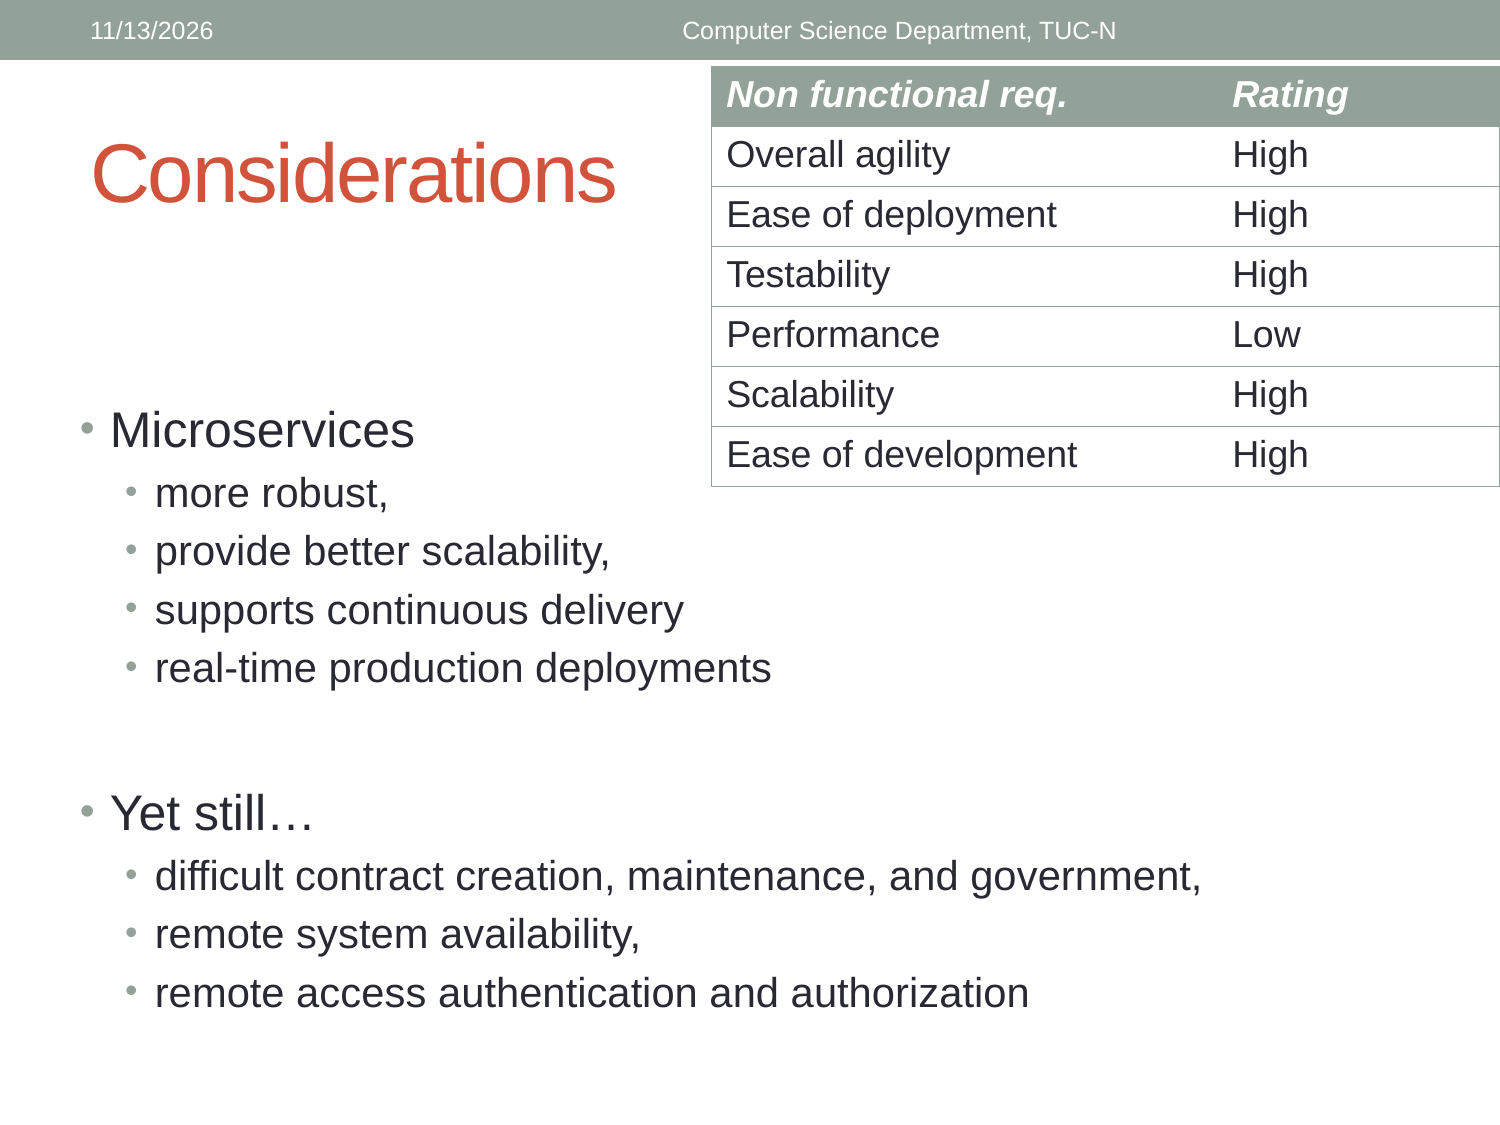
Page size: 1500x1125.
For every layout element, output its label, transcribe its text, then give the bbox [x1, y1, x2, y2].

table_cell High [1217, 127, 1499, 186]
title Considerations [75, 87, 711, 249]
table_cell High [1217, 367, 1499, 426]
table_cell Ease of development [712, 427, 1217, 486]
table_cell Low [1217, 307, 1499, 366]
footer Computer Science Department, TUC-N [562, 3, 1238, 57]
table_cell Performance [712, 307, 1217, 366]
table_cell Testability [712, 247, 1217, 306]
table_cell High [1217, 187, 1499, 246]
table_cell High [1217, 247, 1499, 306]
table_header Non functional req. [712, 67, 1217, 126]
table_cell Overall agility [712, 127, 1217, 186]
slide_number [75, 3, 550, 57]
table_cell Scalability [712, 367, 1217, 426]
table_cell High [1217, 427, 1499, 486]
table_header Rating [1217, 67, 1499, 126]
list Microservices more robust, provide better scalability, supports continuous delivery real-time production deployments Yet still… difficult contract creation, maintenance, and government, remote system availability, remote access authentication and authorization [64, 249, 1415, 1050]
table_cell Ease of deployment [712, 187, 1217, 246]
